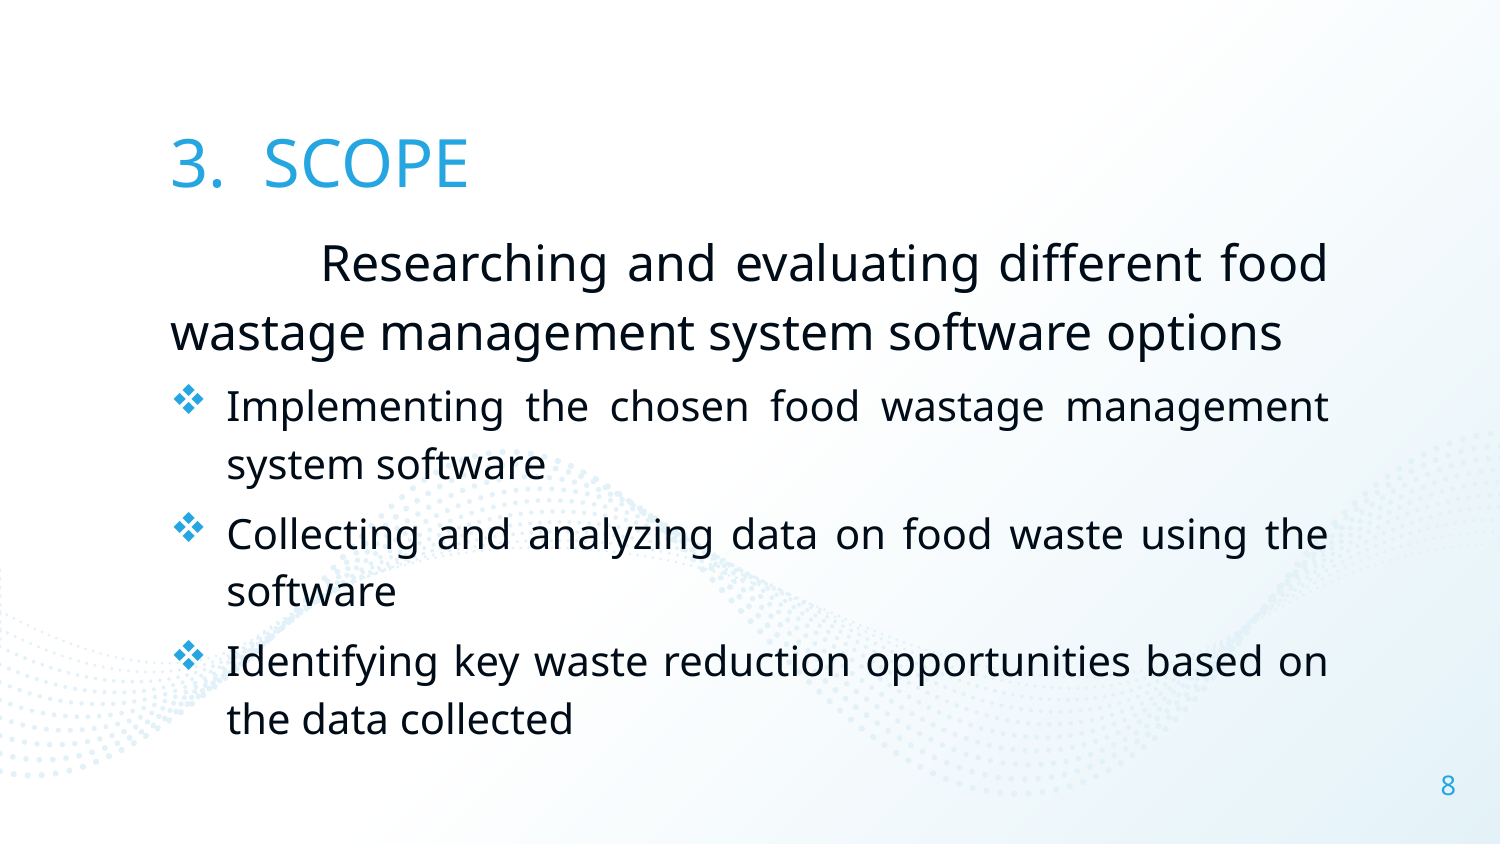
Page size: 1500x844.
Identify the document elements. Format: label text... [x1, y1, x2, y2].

list Researching and evaluating different food wastage management system software options Implementing the chosen food wastage management system software Collecting and analyzing data on food waste using the software Identifying key waste reduction opportunities based on the data collected [170, 222, 1330, 720]
title SCOPE [170, 137, 1330, 203]
slide_number 8 [1366, 754, 1457, 819]
